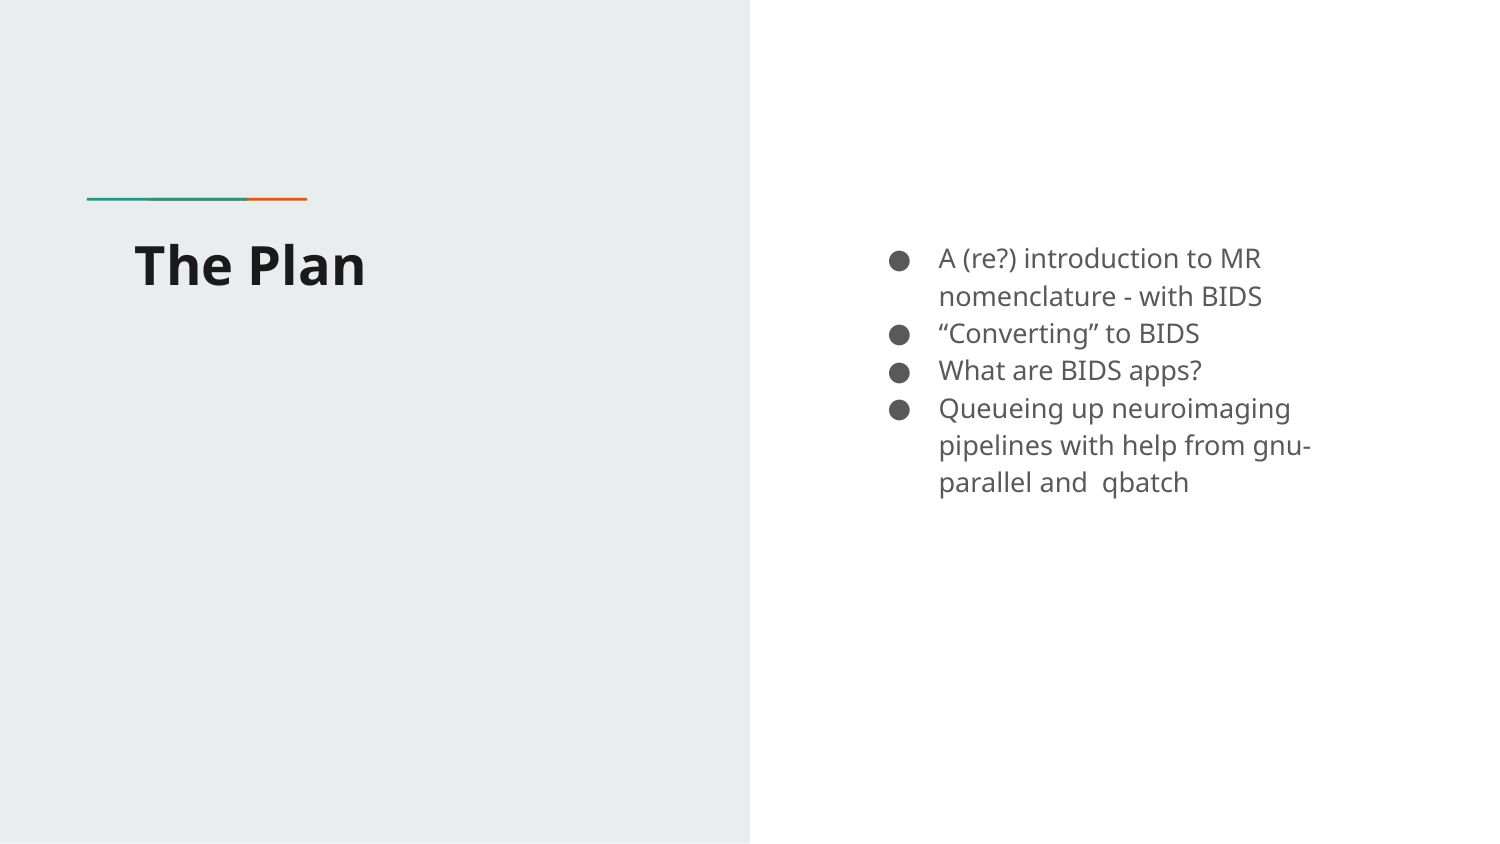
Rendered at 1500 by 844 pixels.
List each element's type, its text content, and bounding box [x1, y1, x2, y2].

list A (re?) introduction to MR nomenclature - with BIDS “Converting” to BIDS What are BIDS apps? Queueing up neuroimaging pipelines with help from gnu-parallel and qbatch [848, 221, 1403, 719]
title The Plan [119, 216, 662, 494]
